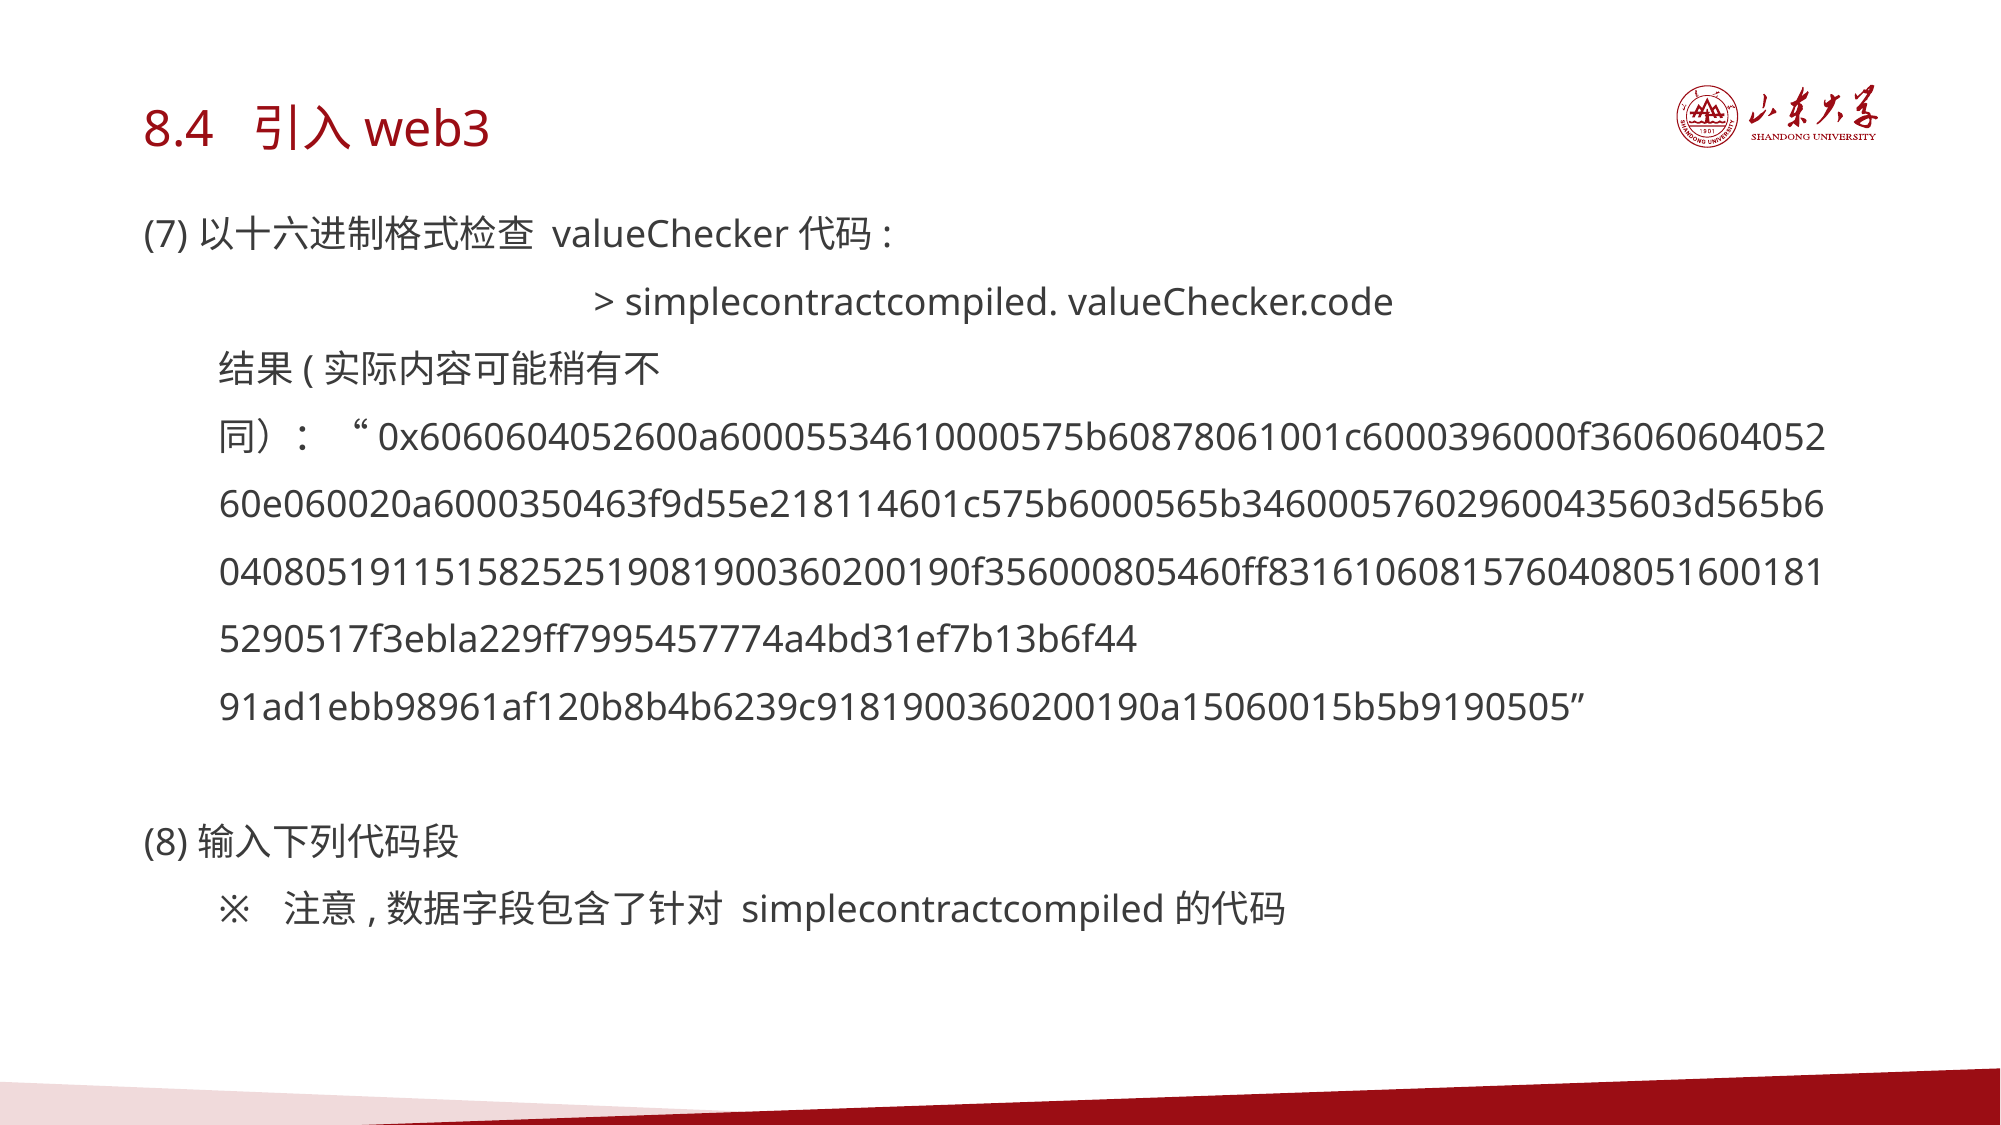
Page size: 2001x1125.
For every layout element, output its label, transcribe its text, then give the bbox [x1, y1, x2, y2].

text_box 8.4 引入web3 [129, 88, 1032, 164]
text_box (7)以十六进制格式检查 valueChecker代码: > simplecontractcompiled. valueChecker.code 结果(实际内容可能稍有不同）：“0x6060604052600a60005534610000575b60878061001c6000396000f3606060405260e060020a6000350463f9d55e218114601c575b6000565b346000576029600435603d565b604080519115158252519081900360200190f356000805460ff831610608157604080516001815290517f3ebla229ff7995457774a4bd31ef7b13b6f44 91ad1ebb98961af120b8b4b6239c9181900360200190a15060015b5b9190505” (8)输入下列代码段 注意,数据字段包含了针对 simplecontractcompiled的代码 [129, 180, 1859, 938]
